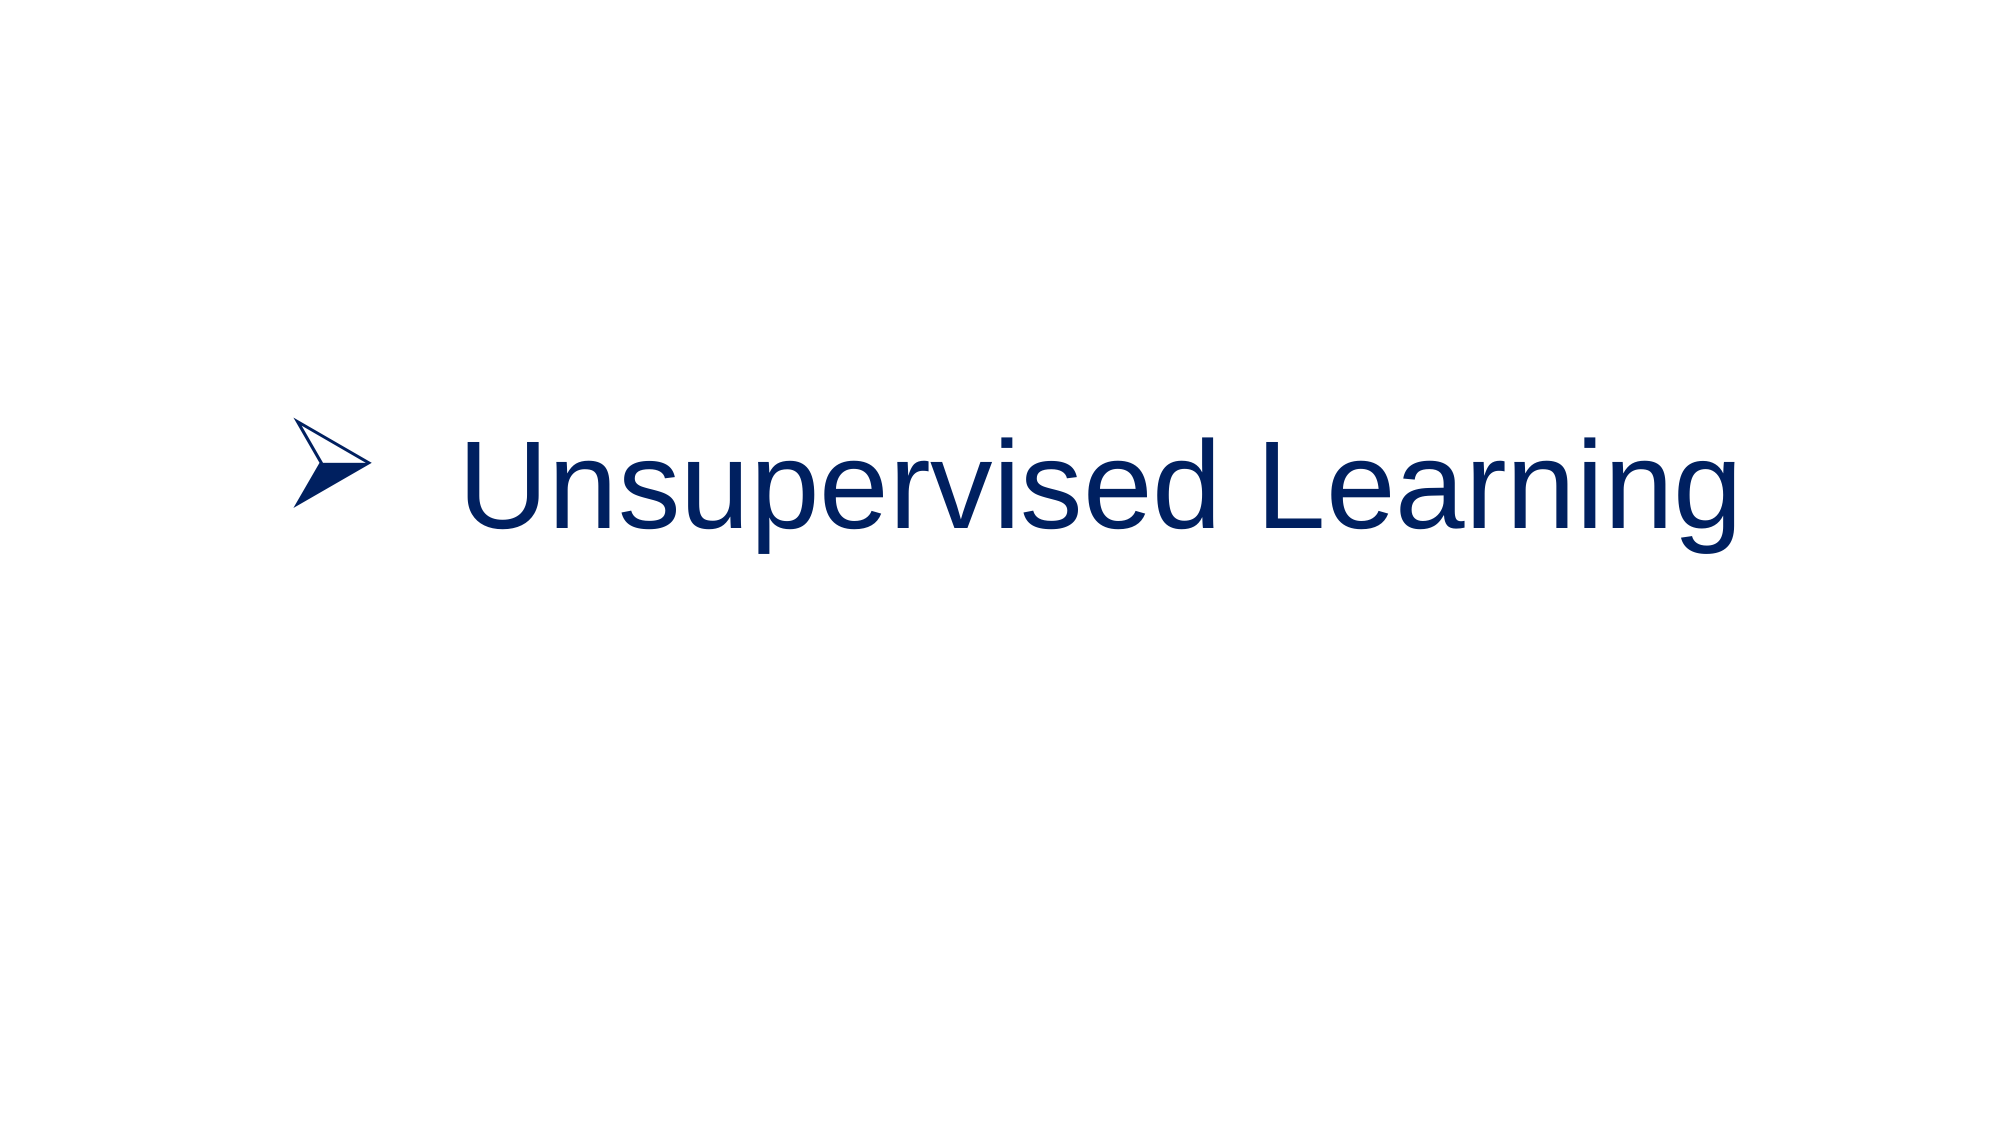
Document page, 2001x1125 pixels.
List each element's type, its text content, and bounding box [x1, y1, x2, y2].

text_box Unsupervised Learning [268, 395, 1946, 561]
